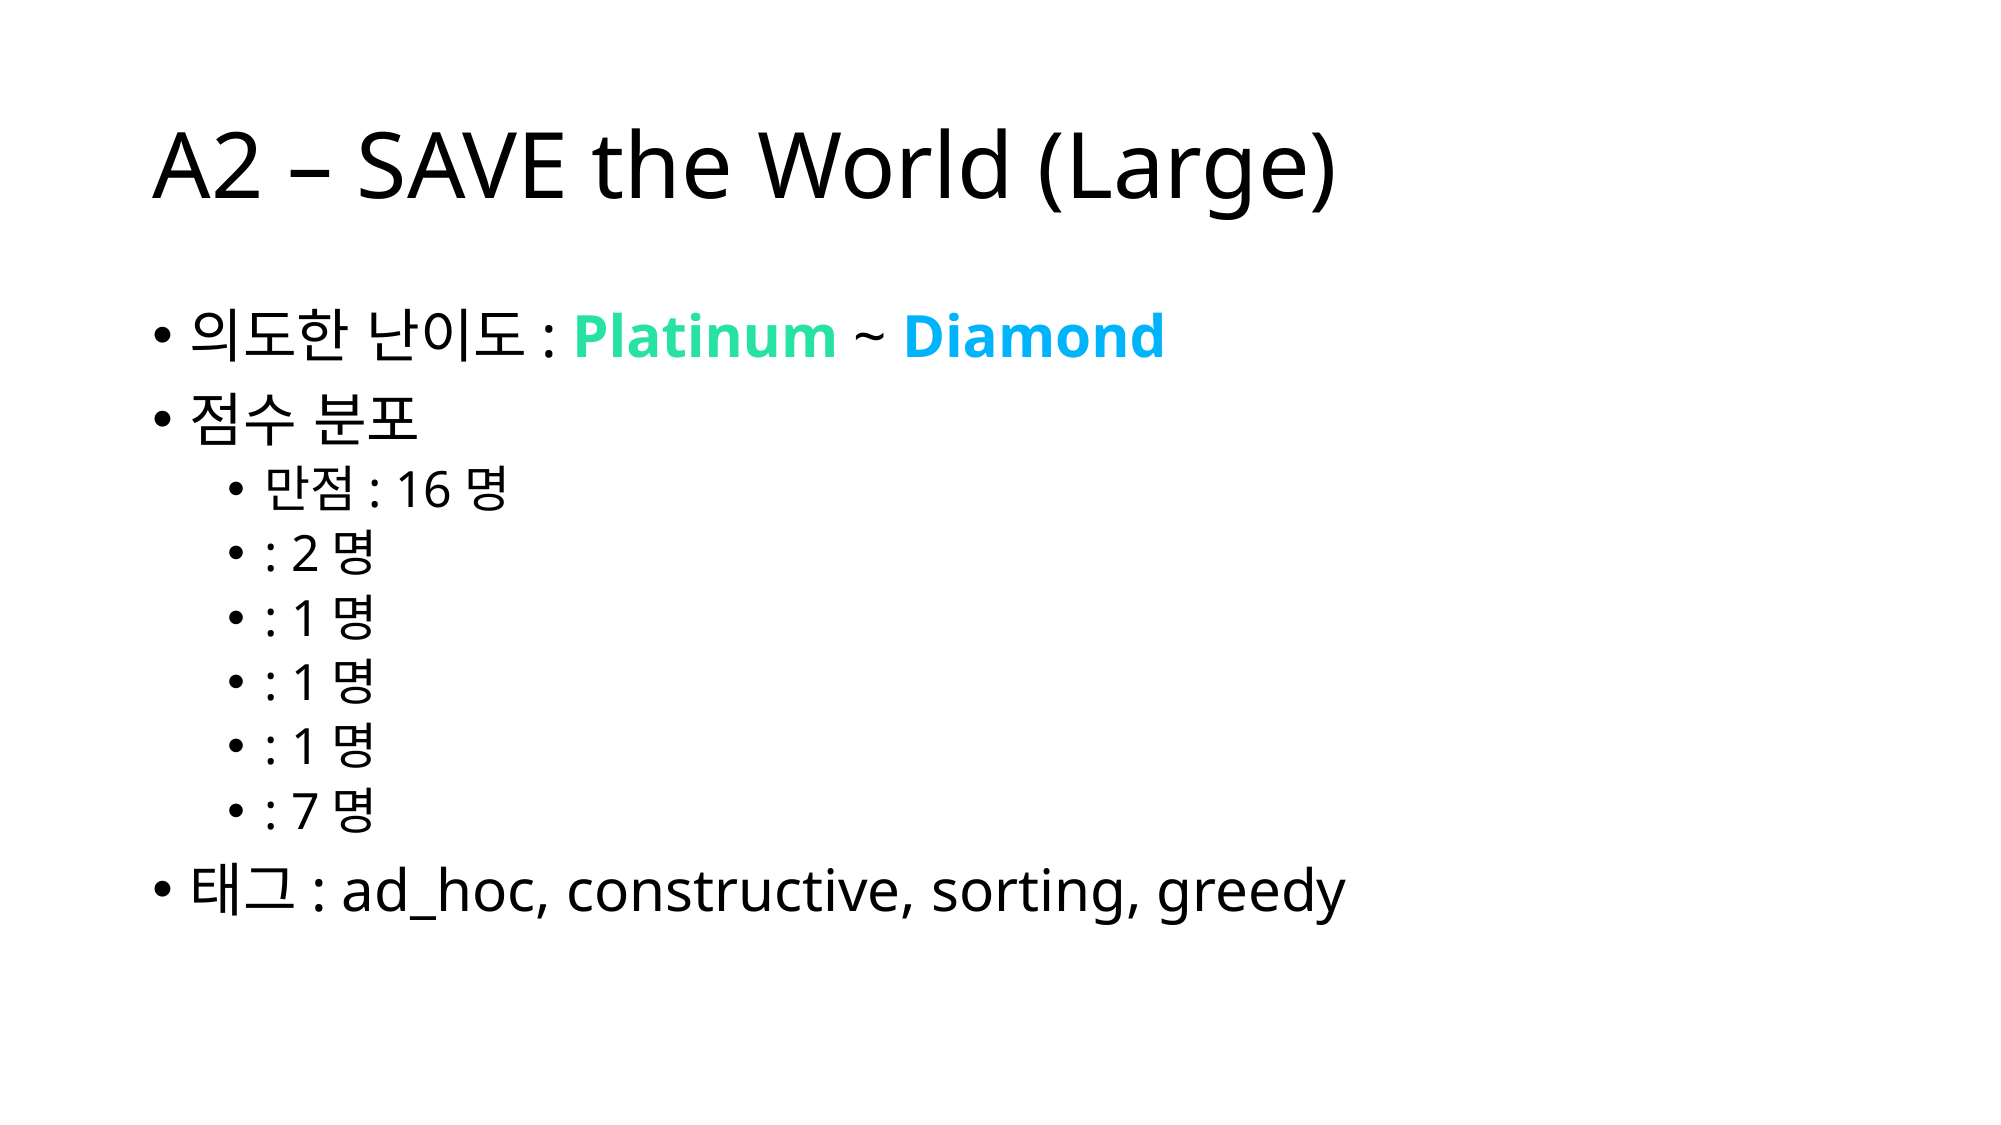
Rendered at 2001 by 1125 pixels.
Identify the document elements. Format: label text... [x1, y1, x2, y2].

title A2 – SAVE the World (Large) [137, 59, 1863, 278]
